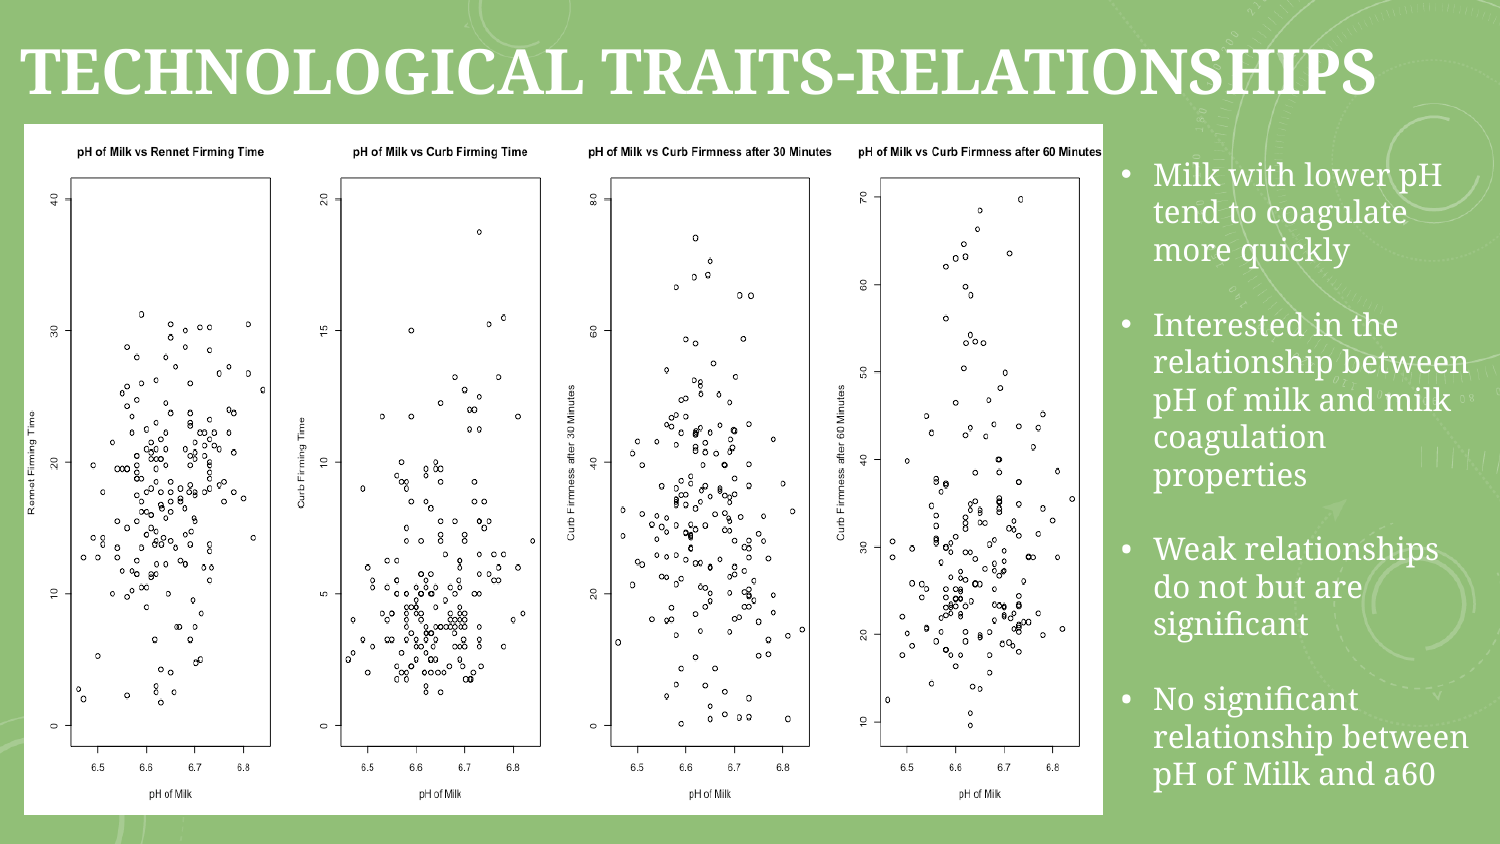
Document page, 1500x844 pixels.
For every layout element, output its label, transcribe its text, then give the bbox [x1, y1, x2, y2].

text_box Milk with lower pH tend to coagulate more quickly Interested in the relationship between pH of milk and milk coagulation properties Weak relationships do not but are significant No significant relationship between pH of Milk and a60 [1102, 140, 1492, 844]
picture [0, 0, 1500, 844]
title TECHNOLOGICAL TRAITS-RELATIONSHIPS [8, 14, 1500, 125]
